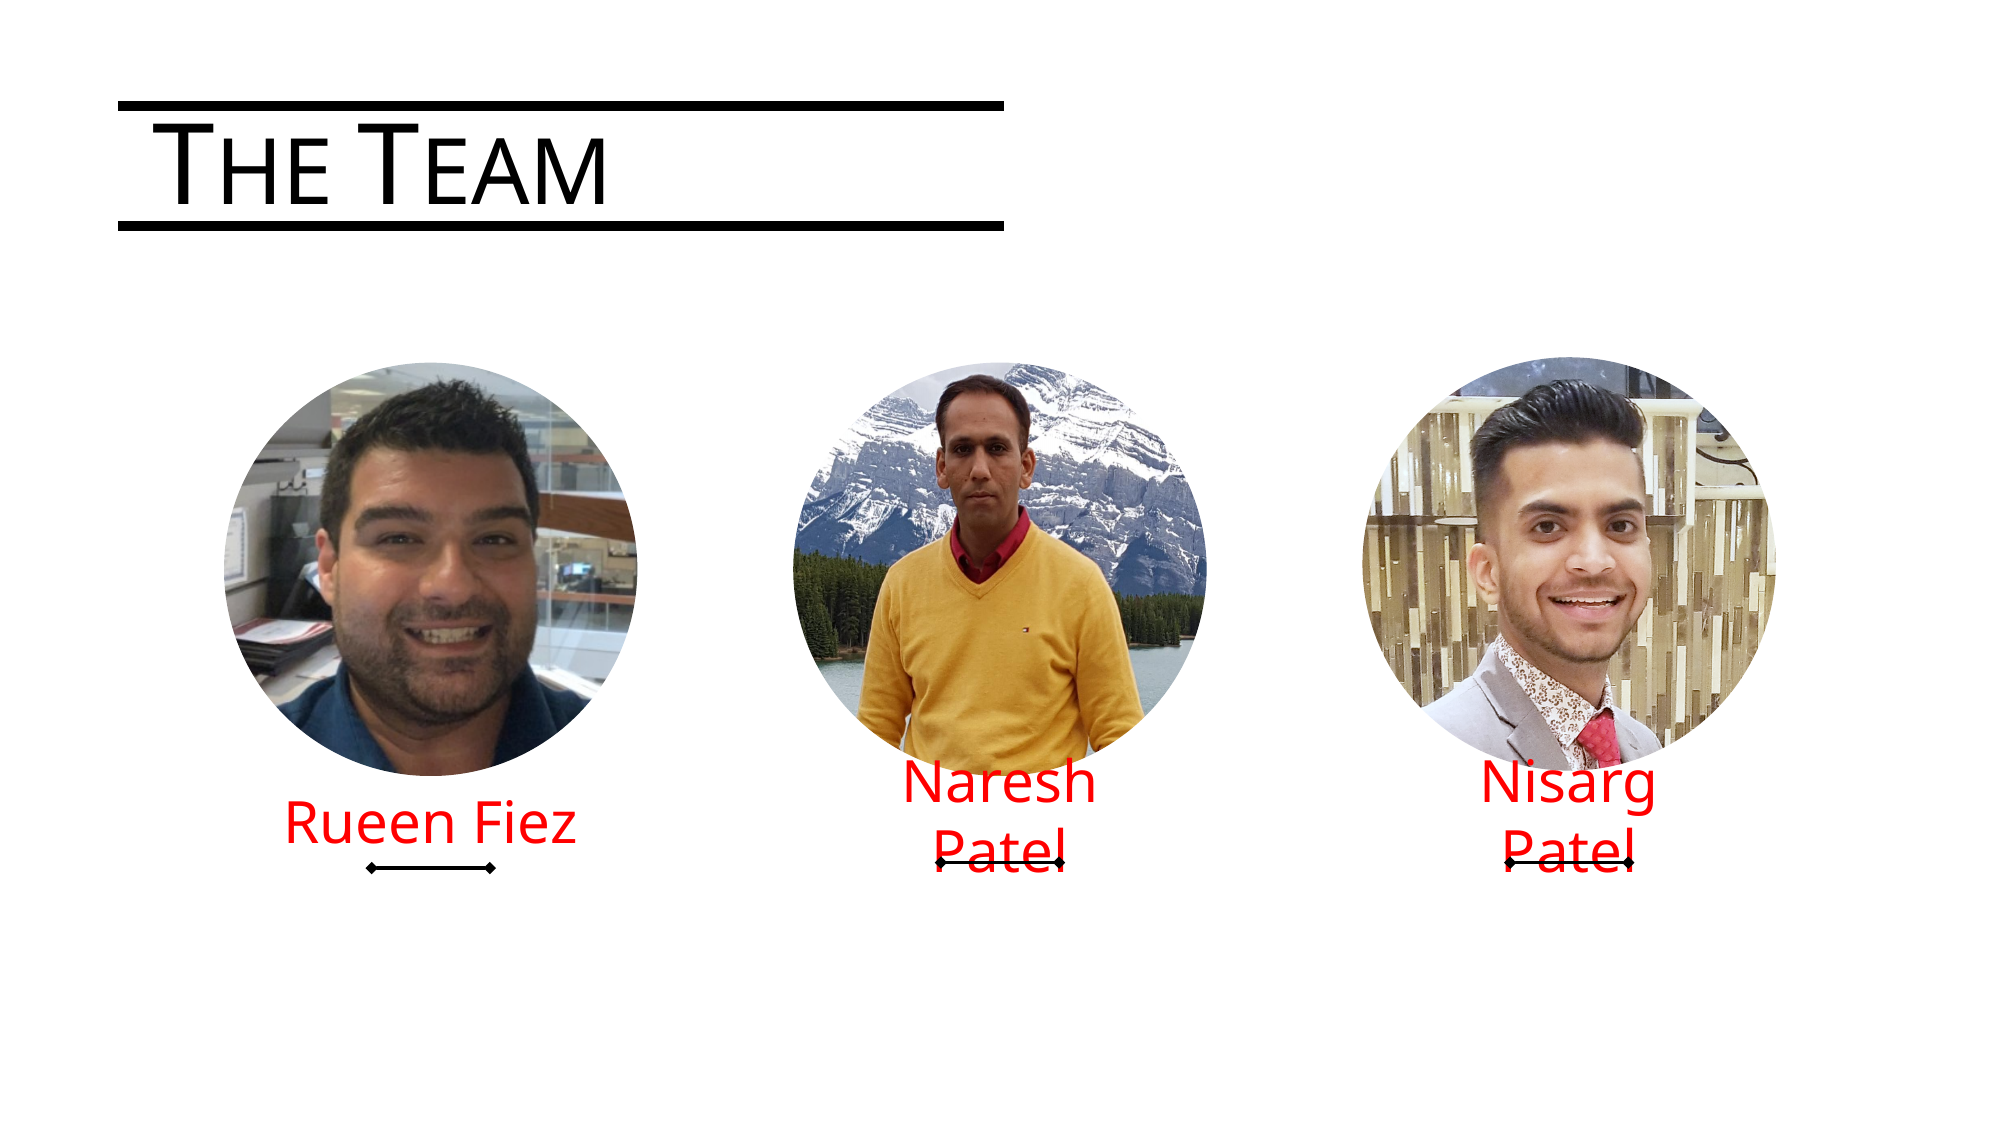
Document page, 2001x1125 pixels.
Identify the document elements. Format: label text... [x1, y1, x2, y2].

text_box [793, 362, 1207, 863]
title THE TEAM [137, 59, 1863, 278]
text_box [223, 362, 638, 869]
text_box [1362, 357, 1776, 863]
